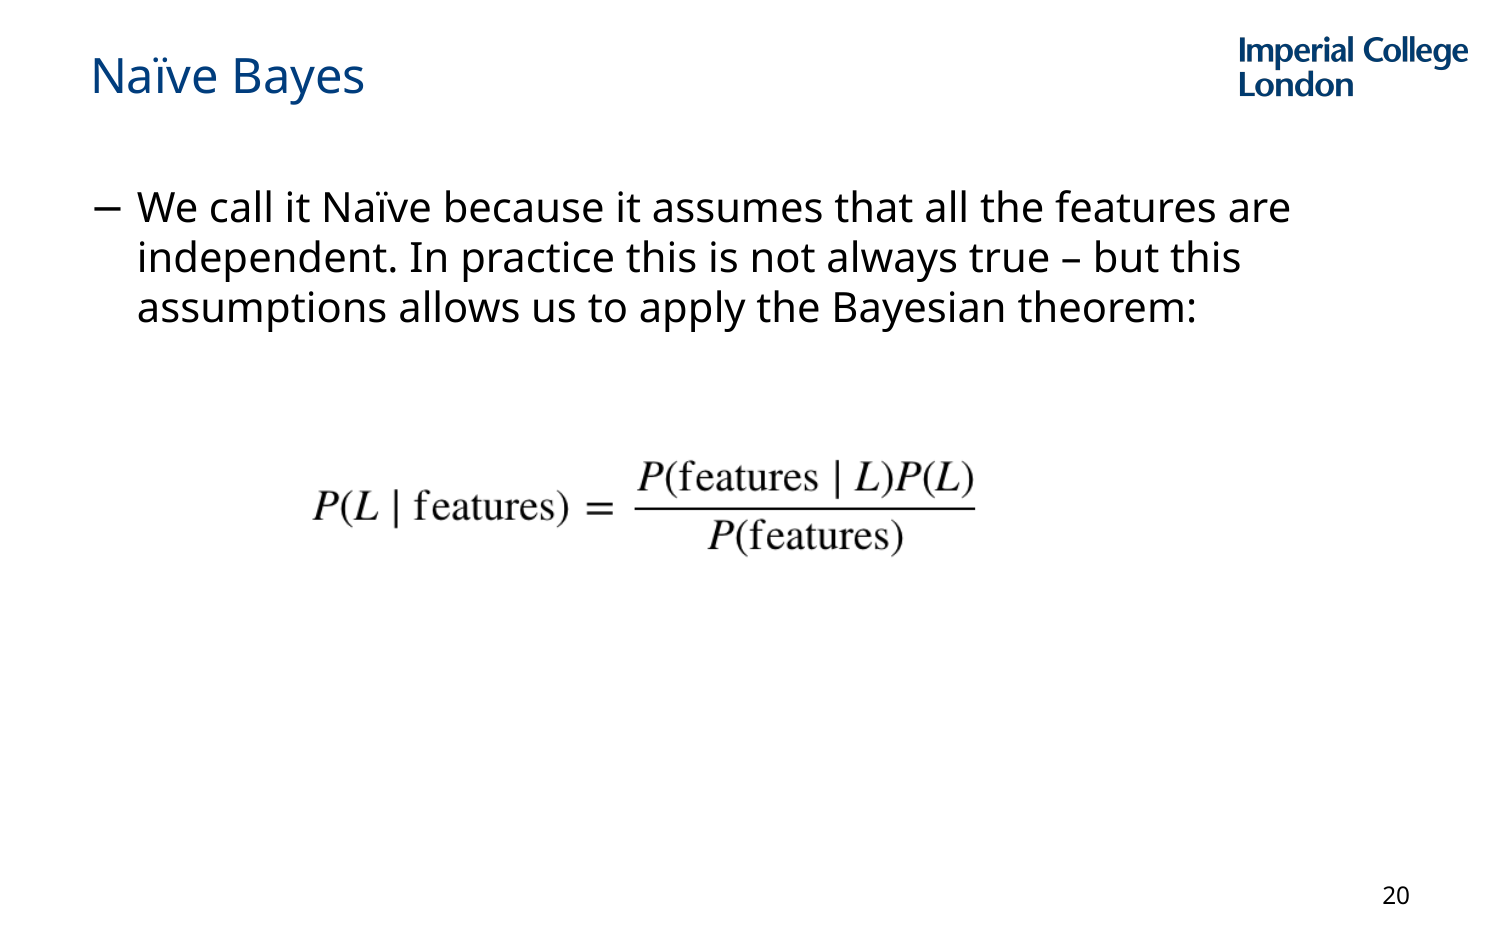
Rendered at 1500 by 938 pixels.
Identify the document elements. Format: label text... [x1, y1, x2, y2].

picture [1425, 18, 1486, 114]
list We call it Naïve because it assumes that all the features are independent. In practice this is not always true – but this assumptions allows us to apply the Bayesian theorem: [75, 173, 1425, 853]
slide_number 20 [1074, 872, 1426, 920]
title Naïve Bayes [75, 0, 1425, 153]
picture [241, 421, 1099, 587]
